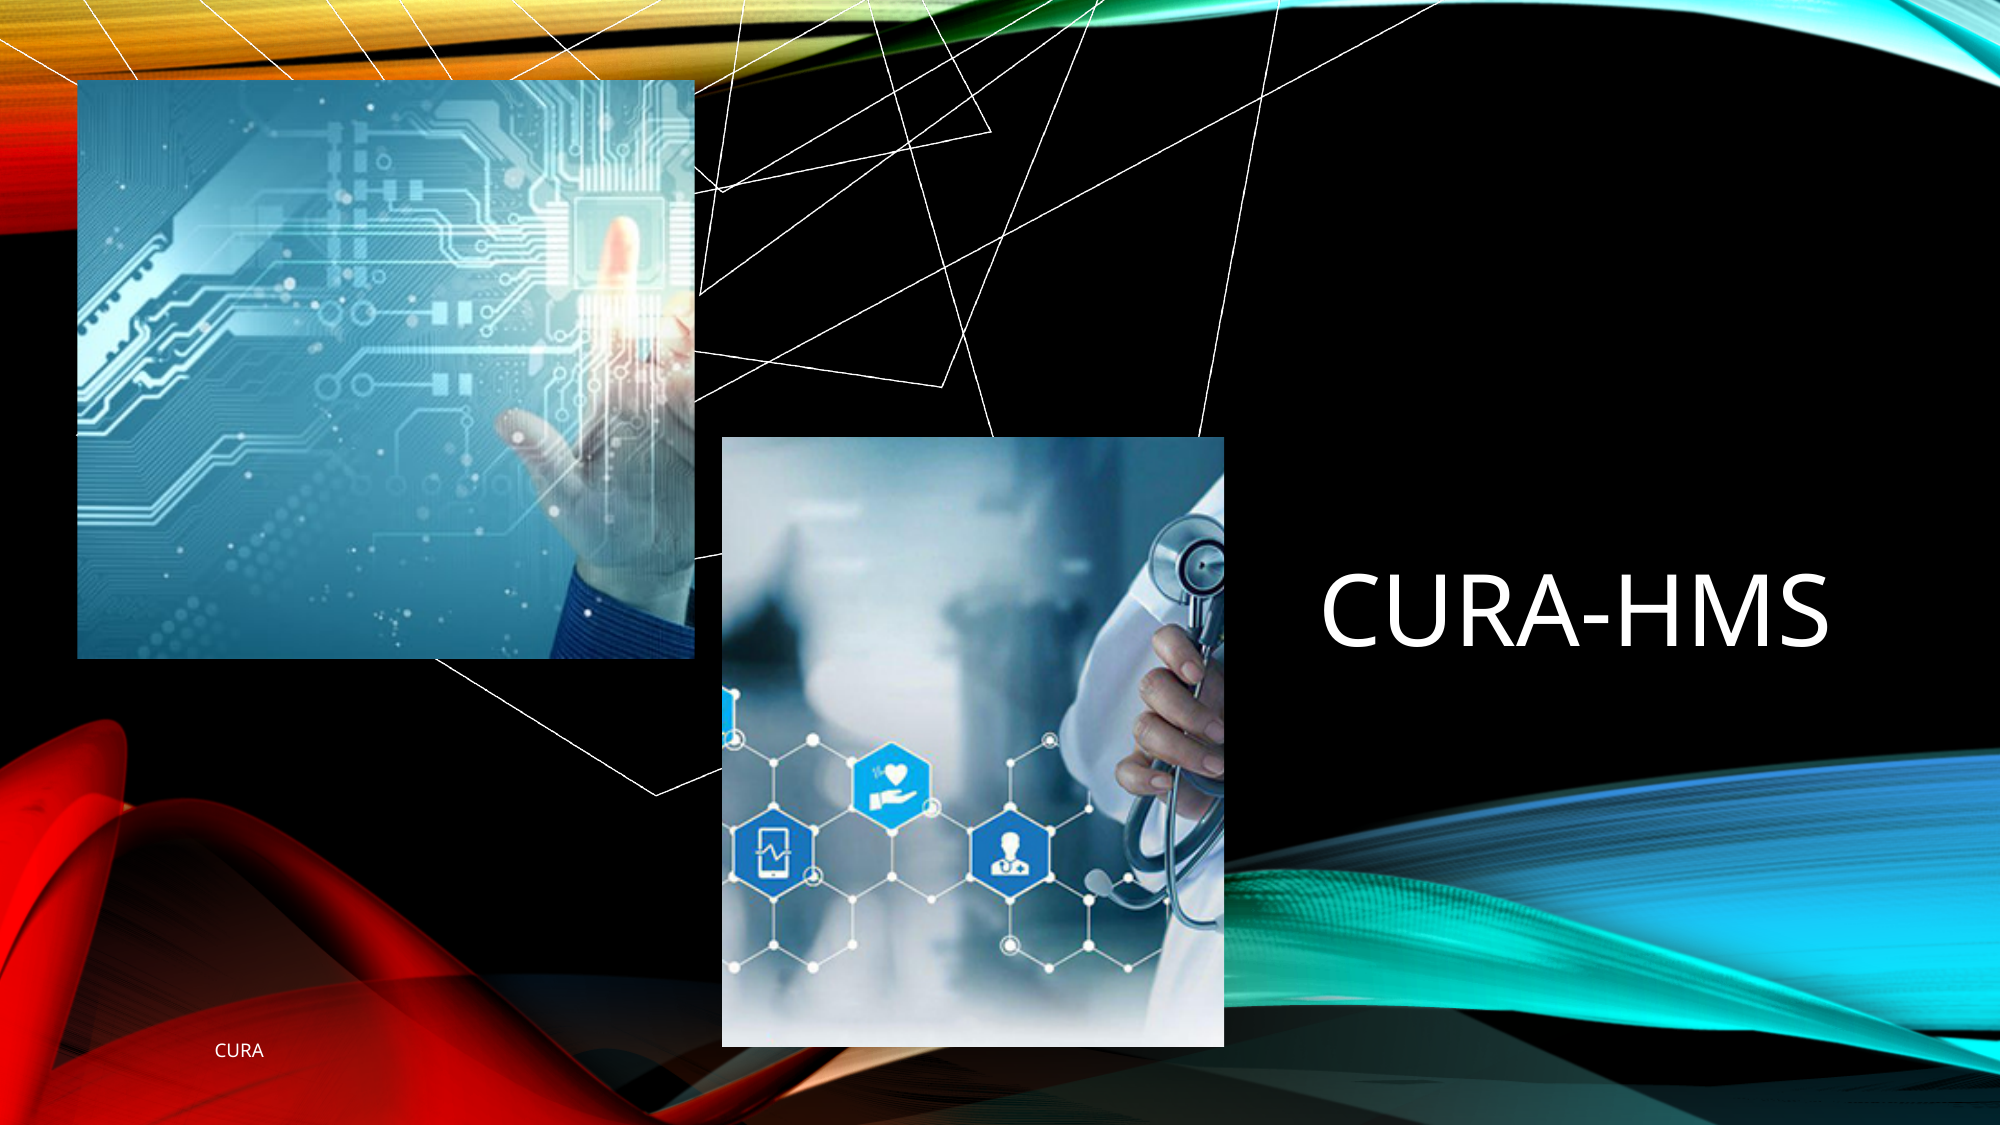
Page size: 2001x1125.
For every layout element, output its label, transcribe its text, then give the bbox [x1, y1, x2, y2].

picture [0, 0, 2000, 1125]
text_box CURA [199, 1030, 279, 1069]
title CURA-HMS [1303, 473, 1898, 676]
